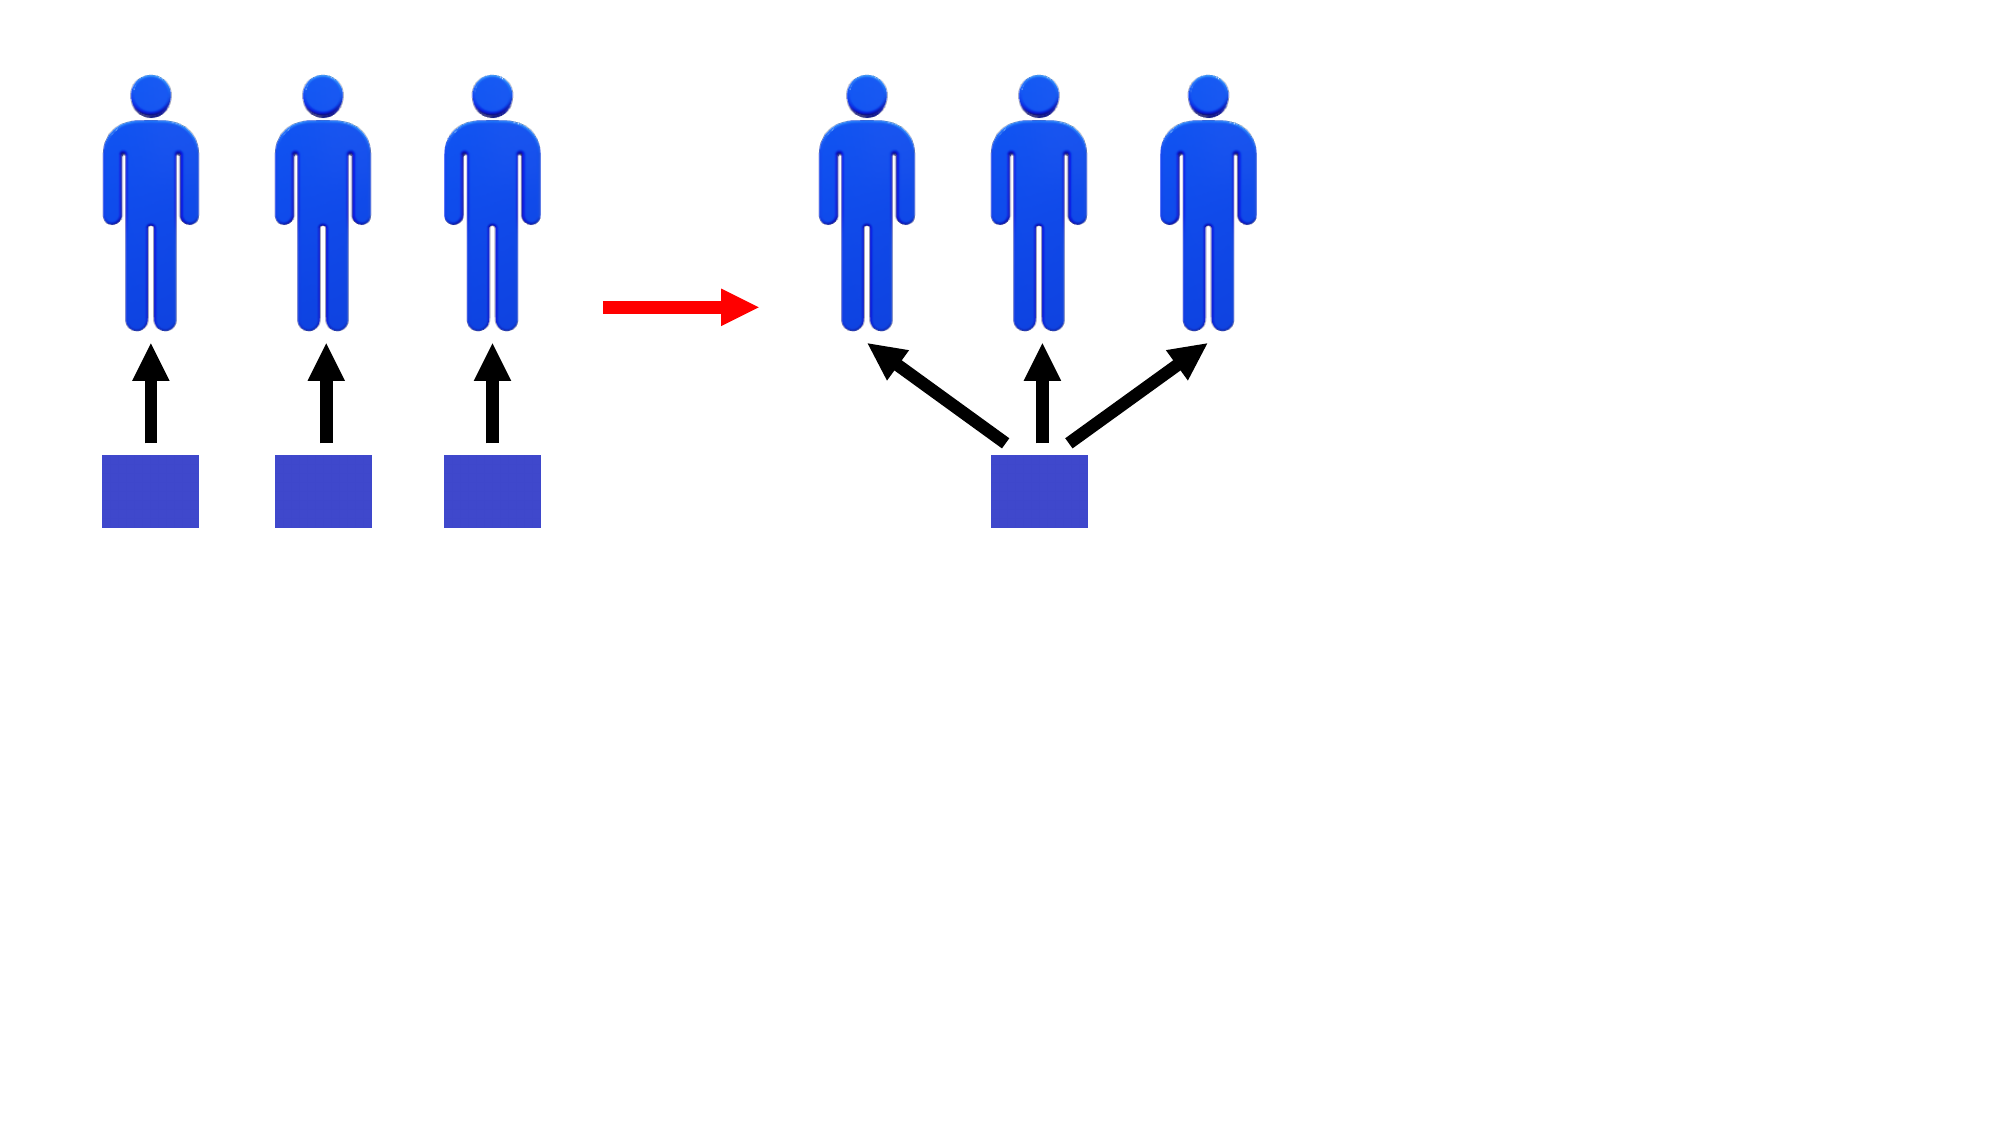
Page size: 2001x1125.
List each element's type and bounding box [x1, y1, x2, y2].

picture [77, 74, 225, 332]
text_box [1068, 343, 1208, 444]
picture [102, 455, 199, 528]
text_box [867, 343, 1006, 444]
picture [249, 74, 397, 332]
picture [1160, 74, 1257, 332]
picture [991, 455, 1088, 528]
picture [793, 74, 941, 332]
picture [275, 455, 372, 528]
picture [444, 455, 541, 528]
picture [444, 74, 541, 332]
picture [965, 74, 1113, 332]
